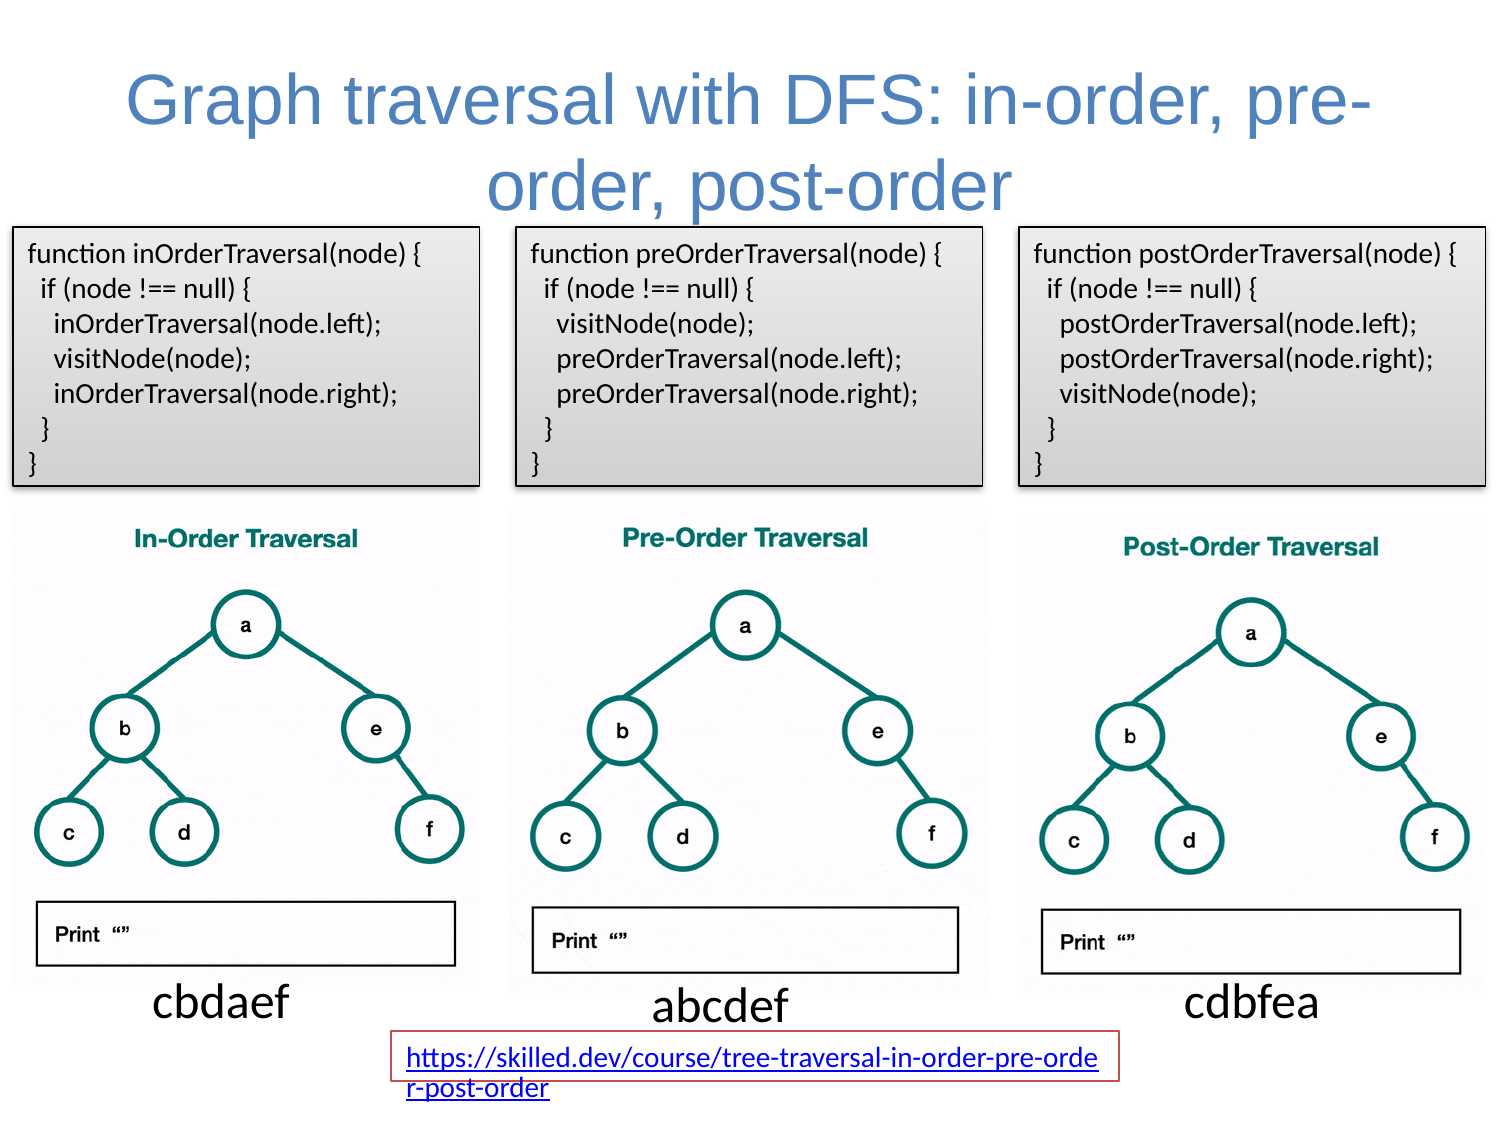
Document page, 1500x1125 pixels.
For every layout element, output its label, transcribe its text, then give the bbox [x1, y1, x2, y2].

text_box abcdef [636, 1007, 804, 1029]
text_box https://skilled.dev/course/tree-traversal-in-order-pre-order-post-order [389, 1029, 1121, 1083]
picture [1018, 518, 1486, 999]
title Graph traversal with DFS: in-order, pre-order, post-order [75, 45, 1425, 233]
text_box function postOrderTraversal(node) { if (node !== null) { postOrderTraversal(node.left); postOrderTraversal(node.right); visitNode(node); } } [1018, 226, 1486, 487]
text_box function inOrderTraversal(node) { if (node !== null) { inOrderTraversal(node.left); visitNode(node); inOrderTraversal(node.right); } } [12, 226, 480, 487]
text_box function preOrderTraversal(node) { if (node !== null) { visitNode(node); preOrderTraversal(node.left); preOrderTraversal(node.right); } } [515, 226, 983, 487]
picture [509, 510, 990, 999]
picture [12, 509, 480, 991]
text_box cdbfea [1169, 1007, 1336, 1036]
text_box cbdaef [137, 998, 305, 1036]
